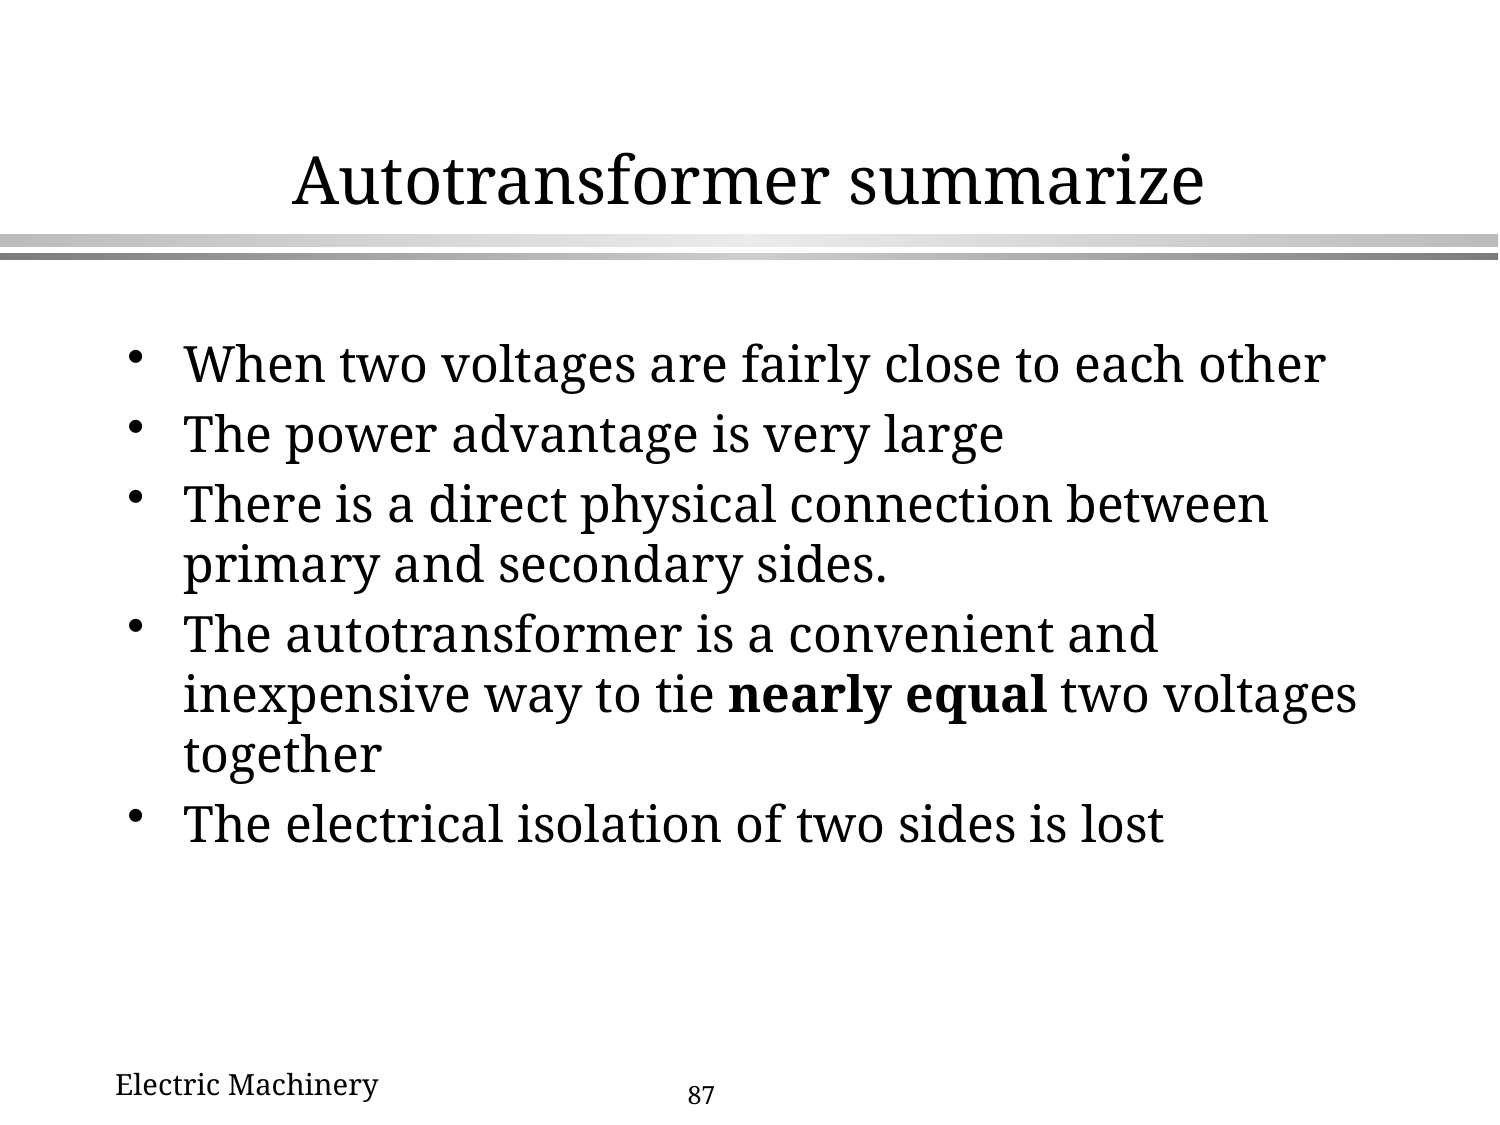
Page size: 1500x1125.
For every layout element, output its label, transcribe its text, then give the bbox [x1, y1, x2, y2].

title Autotransformer summarize [112, 37, 1388, 225]
footer Electric Machinery [100, 1058, 576, 1090]
list When two voltages are fairly close to each other The power advantage is very large There is a direct physical connection between primary and secondary sides. The autotransformer is a convenient and inexpensive way to tie nearly equal two voltages together The electrical isolation of two sides is lost [112, 324, 1388, 1000]
